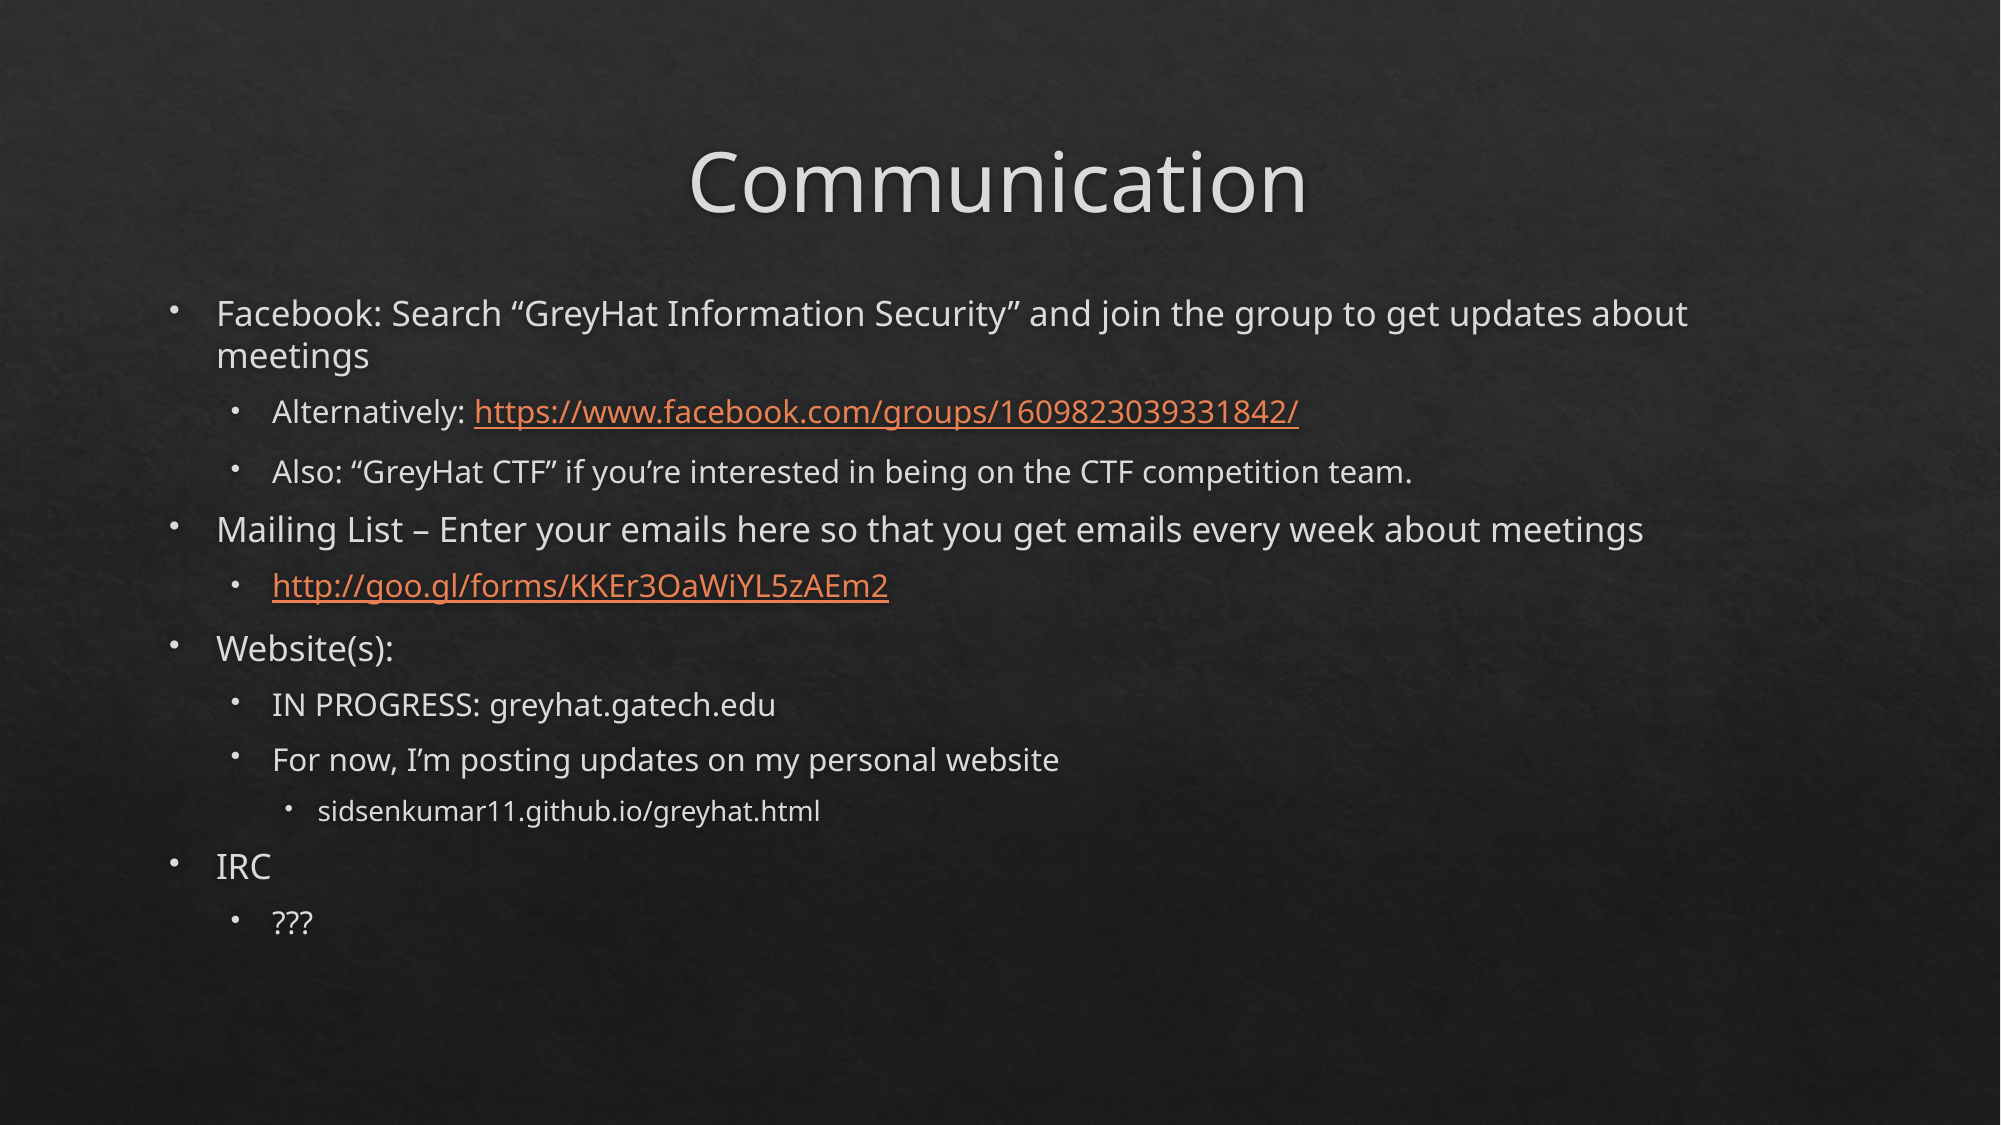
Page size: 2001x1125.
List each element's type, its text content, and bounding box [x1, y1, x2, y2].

title Communication [149, 99, 1849, 260]
list Facebook: Search “GreyHat Information Security” and join the group to get updates about meetings Alternatively: https://www.facebook.com/groups/1609823039331842/ Also: “GreyHat CTF” if you’re interested in being on the CTF competition team. Mailing List – Enter your emails here so that you get emails every week about meetings http://goo.gl/forms/KKEr3OaWiYL5zAEm2 Website(s): IN PROGRESS: greyhat.gatech.edu For now, I’m posting updates on my personal website sidsenkumar11.github.io/greyhat.html IRC ??? [149, 284, 1849, 950]
